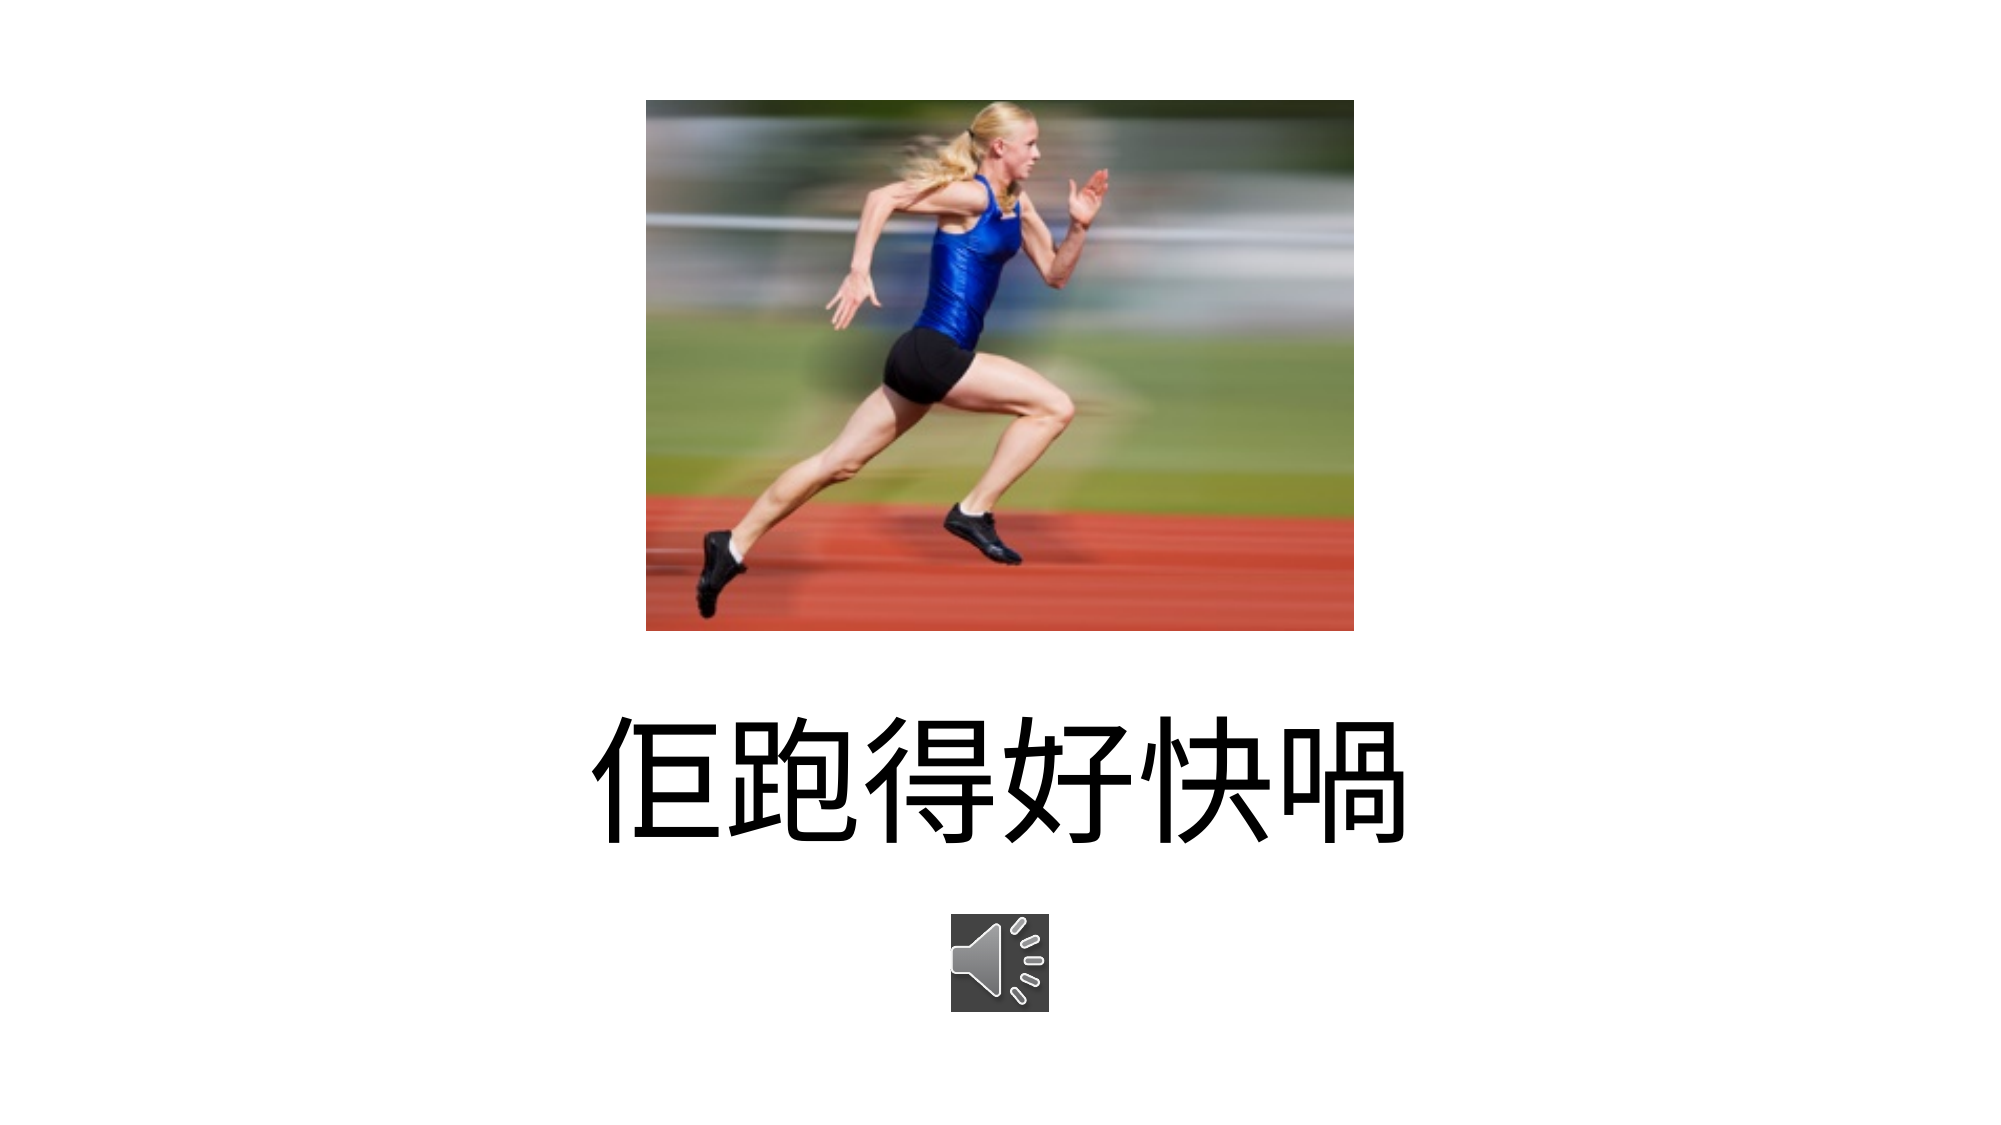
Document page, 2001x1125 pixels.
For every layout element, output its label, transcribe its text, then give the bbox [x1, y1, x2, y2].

picture [949, 913, 1050, 1014]
picture [646, 100, 1354, 631]
list 佢跑得好快喎 [137, 706, 1863, 1014]
